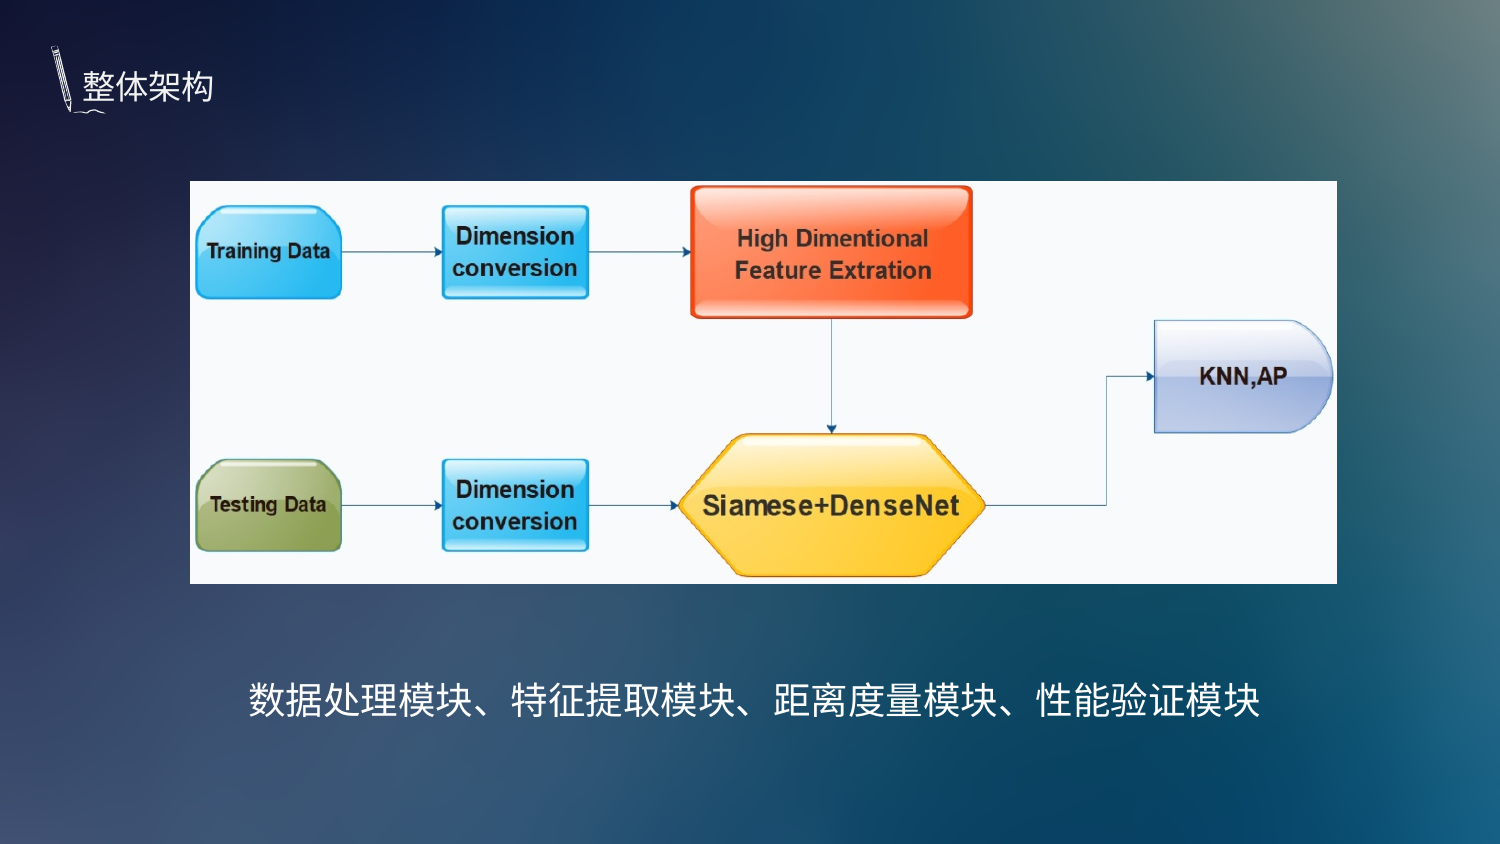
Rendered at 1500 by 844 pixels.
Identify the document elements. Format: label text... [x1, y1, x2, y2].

text_box 整体架构 [106, 58, 414, 114]
picture [0, 0, 1500, 844]
text_box 数据处理模块、特征提取模块、距离度量模块、性能验证模块 [233, 670, 1276, 730]
